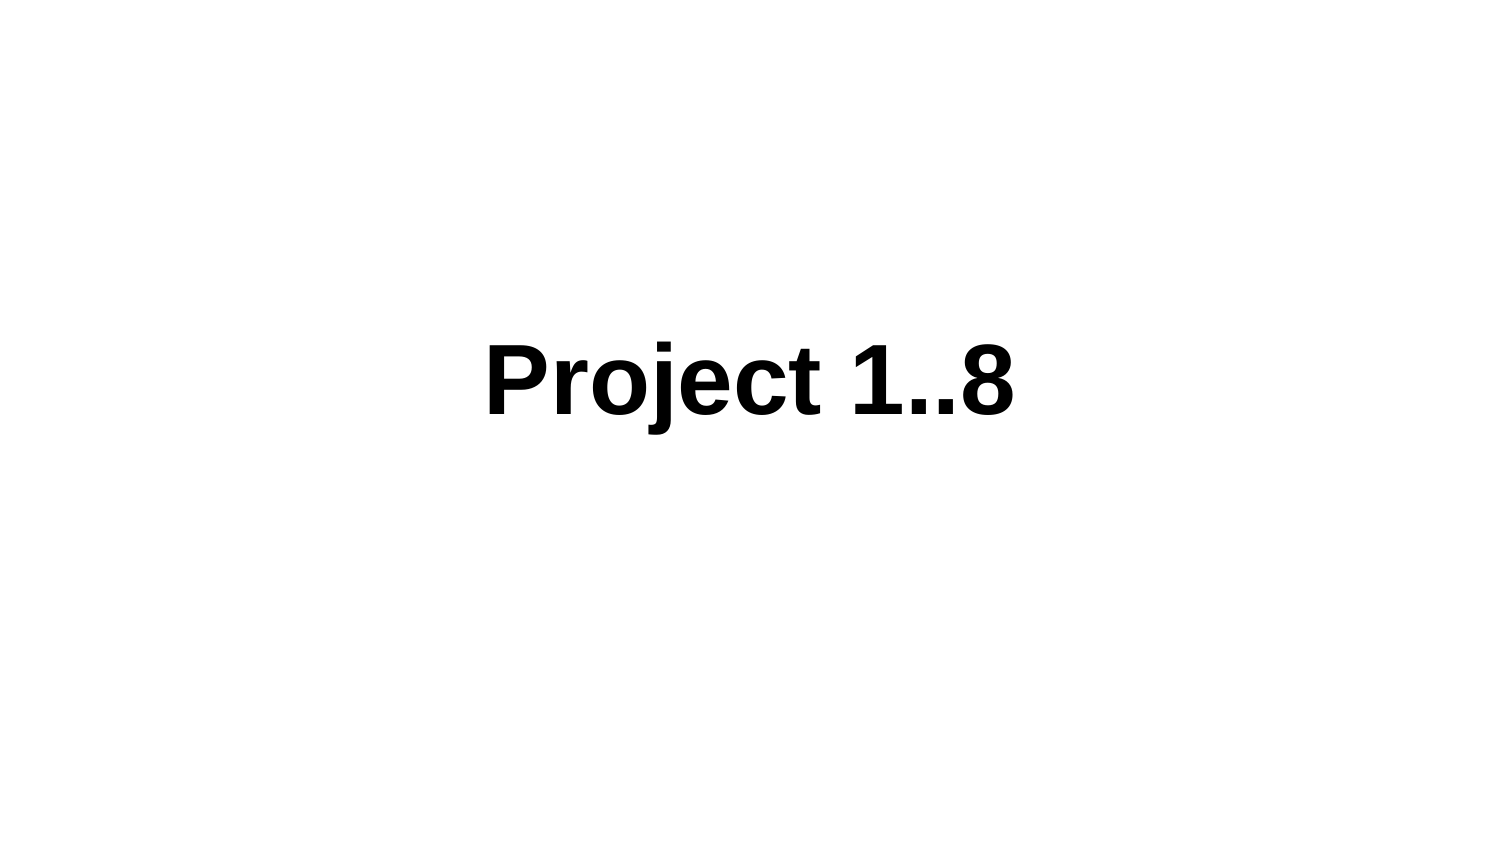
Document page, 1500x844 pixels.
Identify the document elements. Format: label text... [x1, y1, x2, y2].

text_box Project 1..8 [0, 0, 1500, 750]
